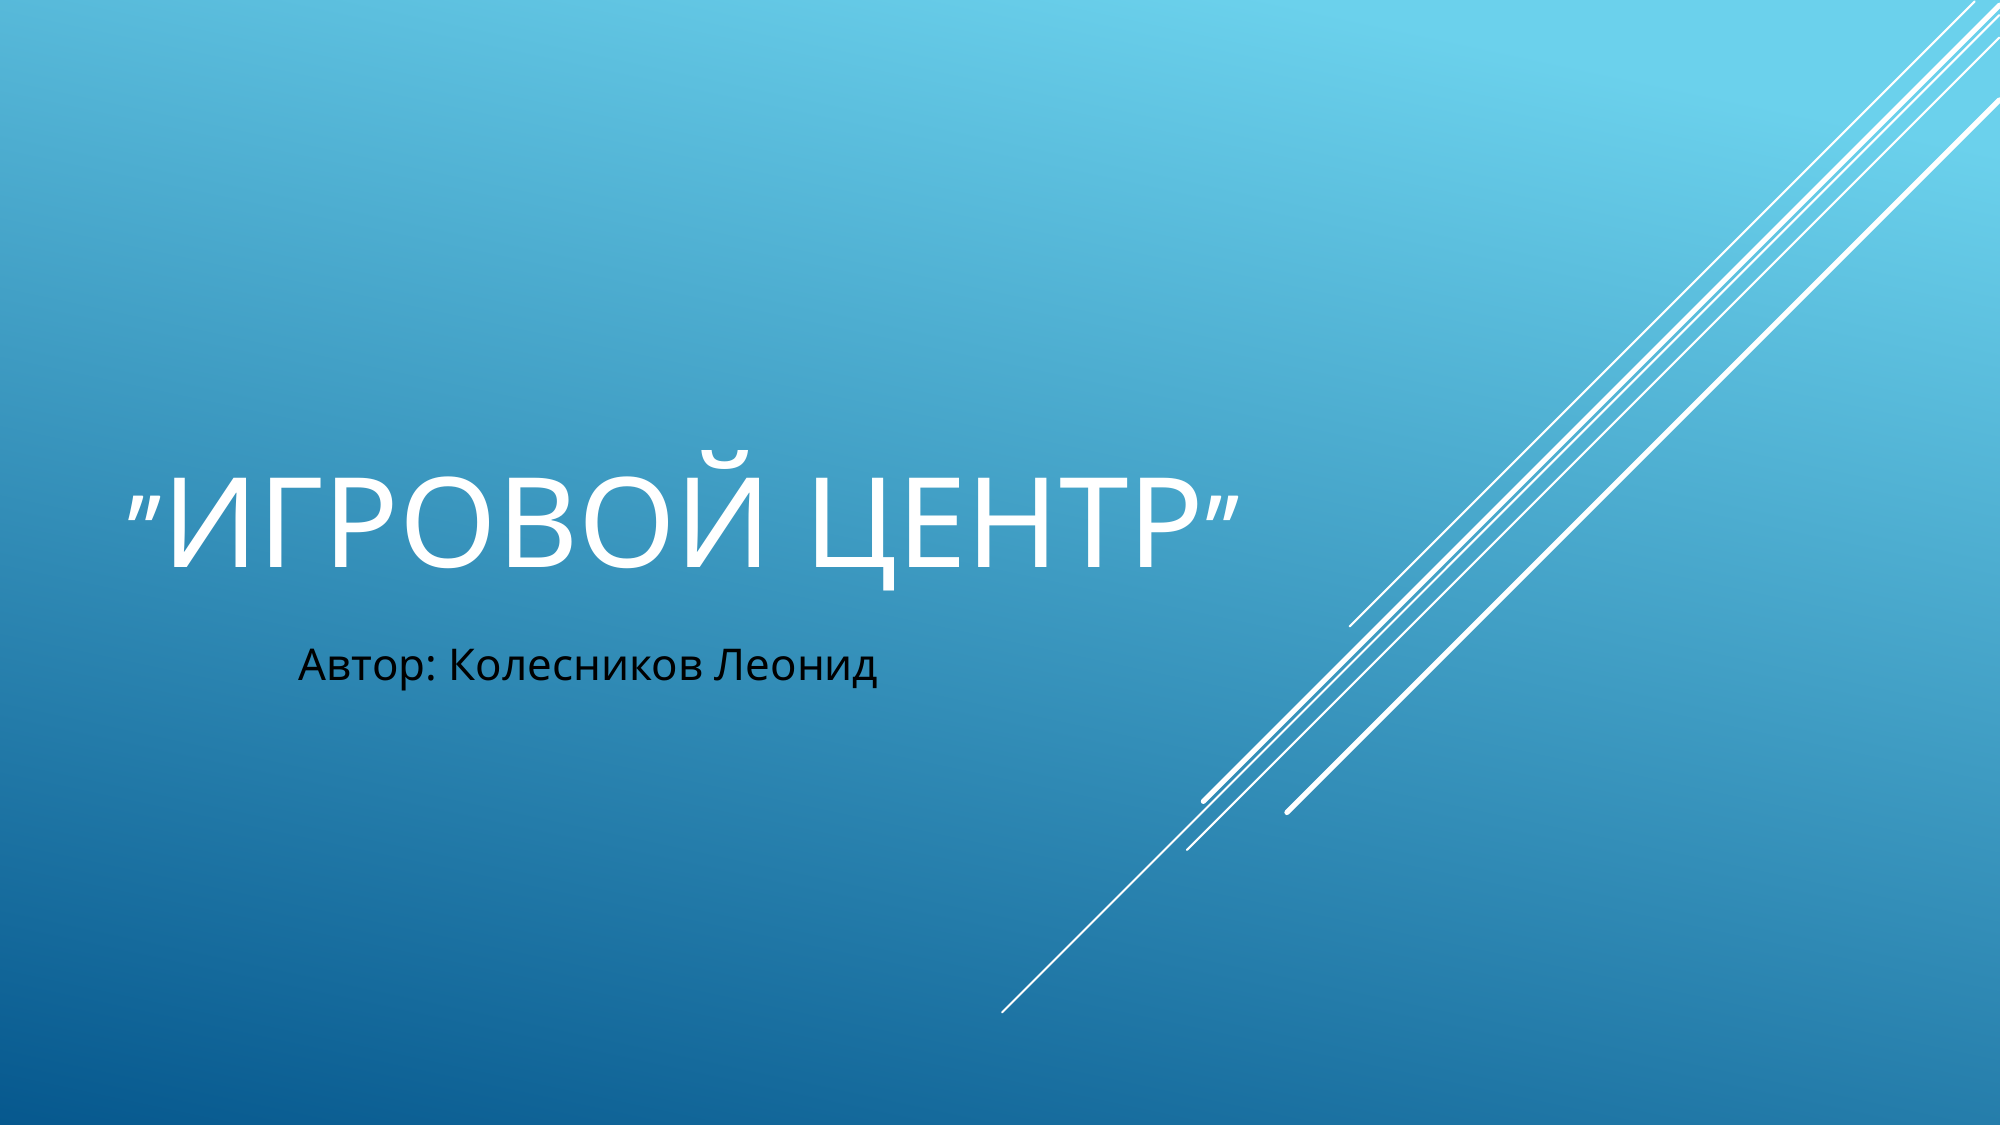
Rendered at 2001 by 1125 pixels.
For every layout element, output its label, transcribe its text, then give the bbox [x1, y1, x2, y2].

title ’’игровой центр’’ [112, 112, 1425, 600]
subtitle Автор: Колесников Леонид [283, 629, 932, 724]
